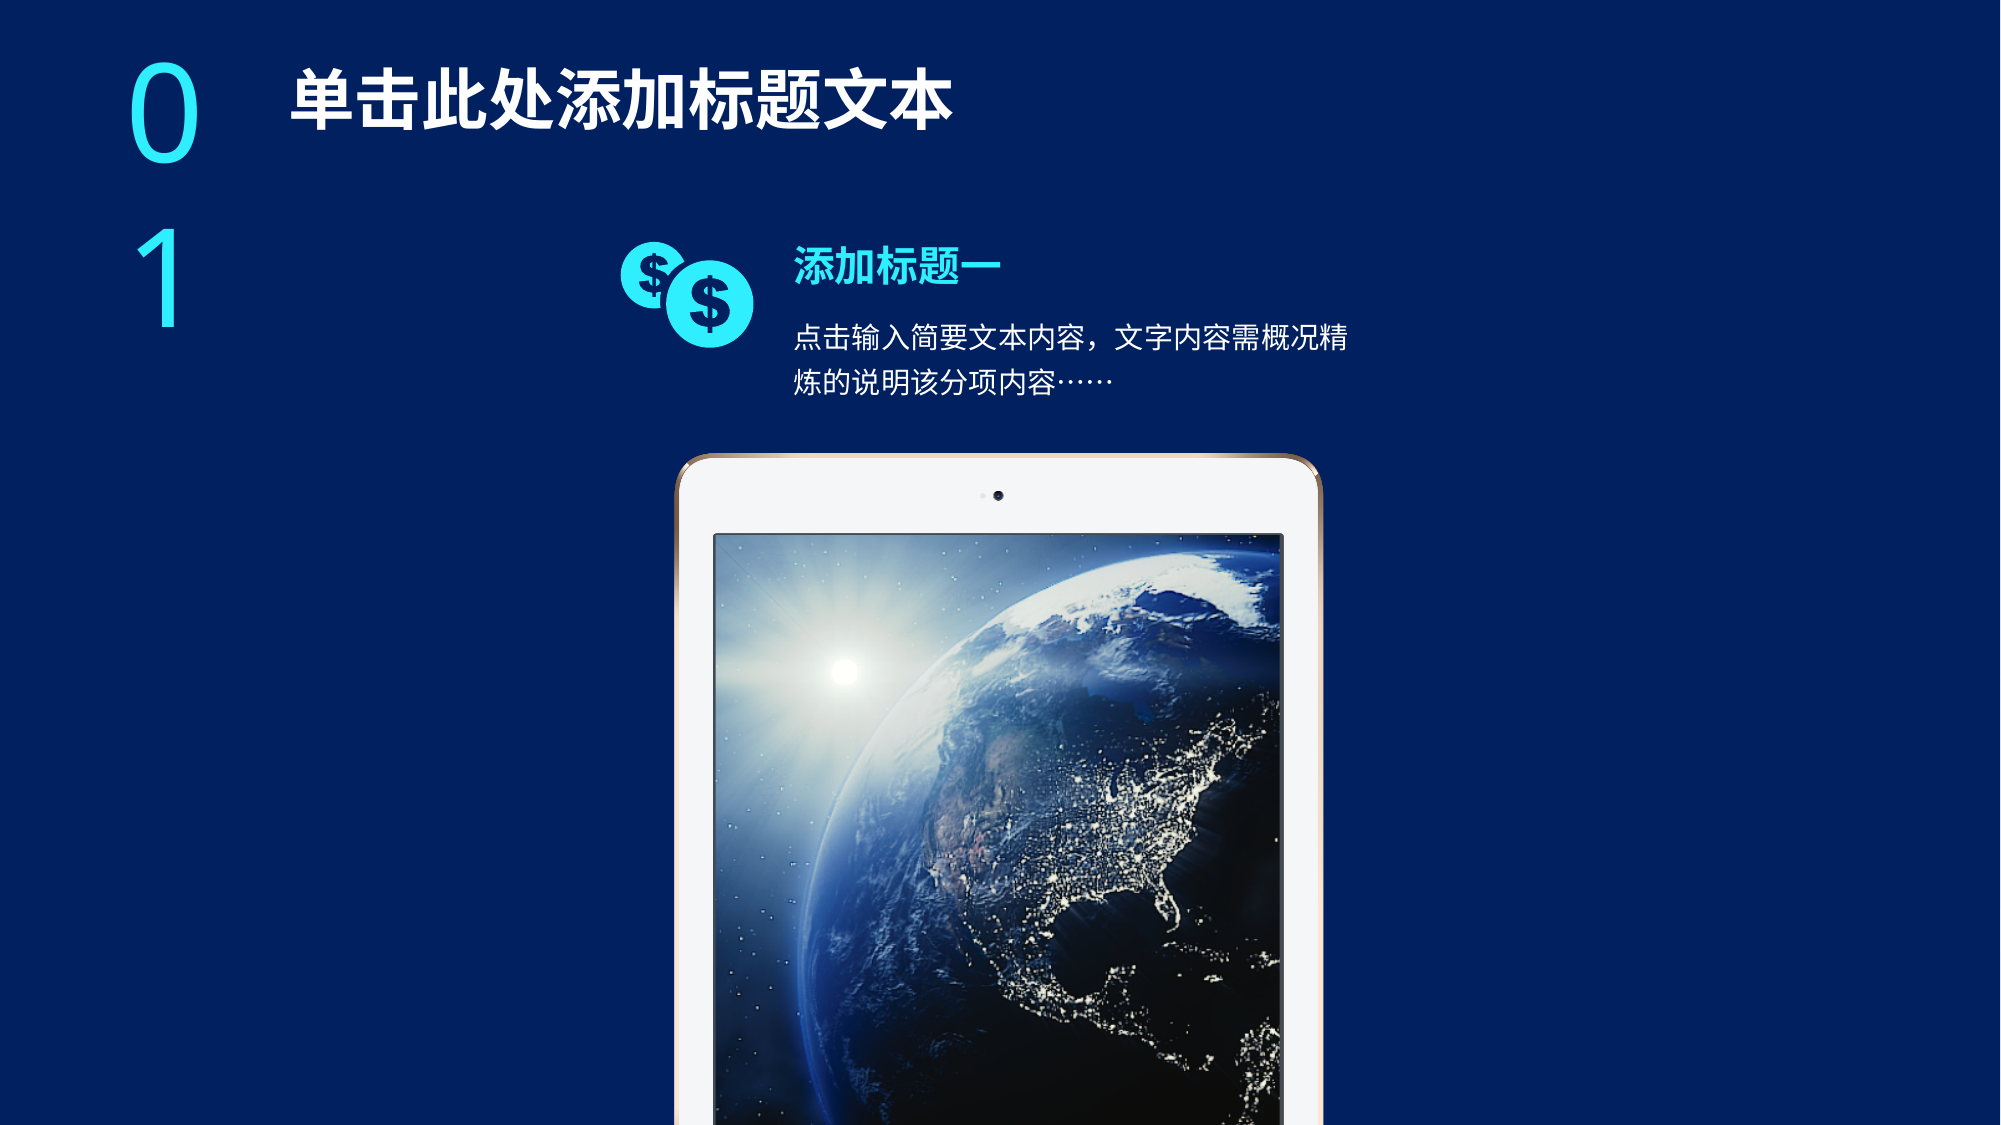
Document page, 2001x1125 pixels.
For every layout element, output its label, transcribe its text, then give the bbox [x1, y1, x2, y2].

text_box 01 [73, 17, 256, 363]
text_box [94, 0, 258, 226]
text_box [641, 453, 1359, 1125]
picture [715, 535, 1280, 1125]
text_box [620, 232, 1376, 405]
text_box 单击此处添加标题文本 [273, 50, 977, 146]
